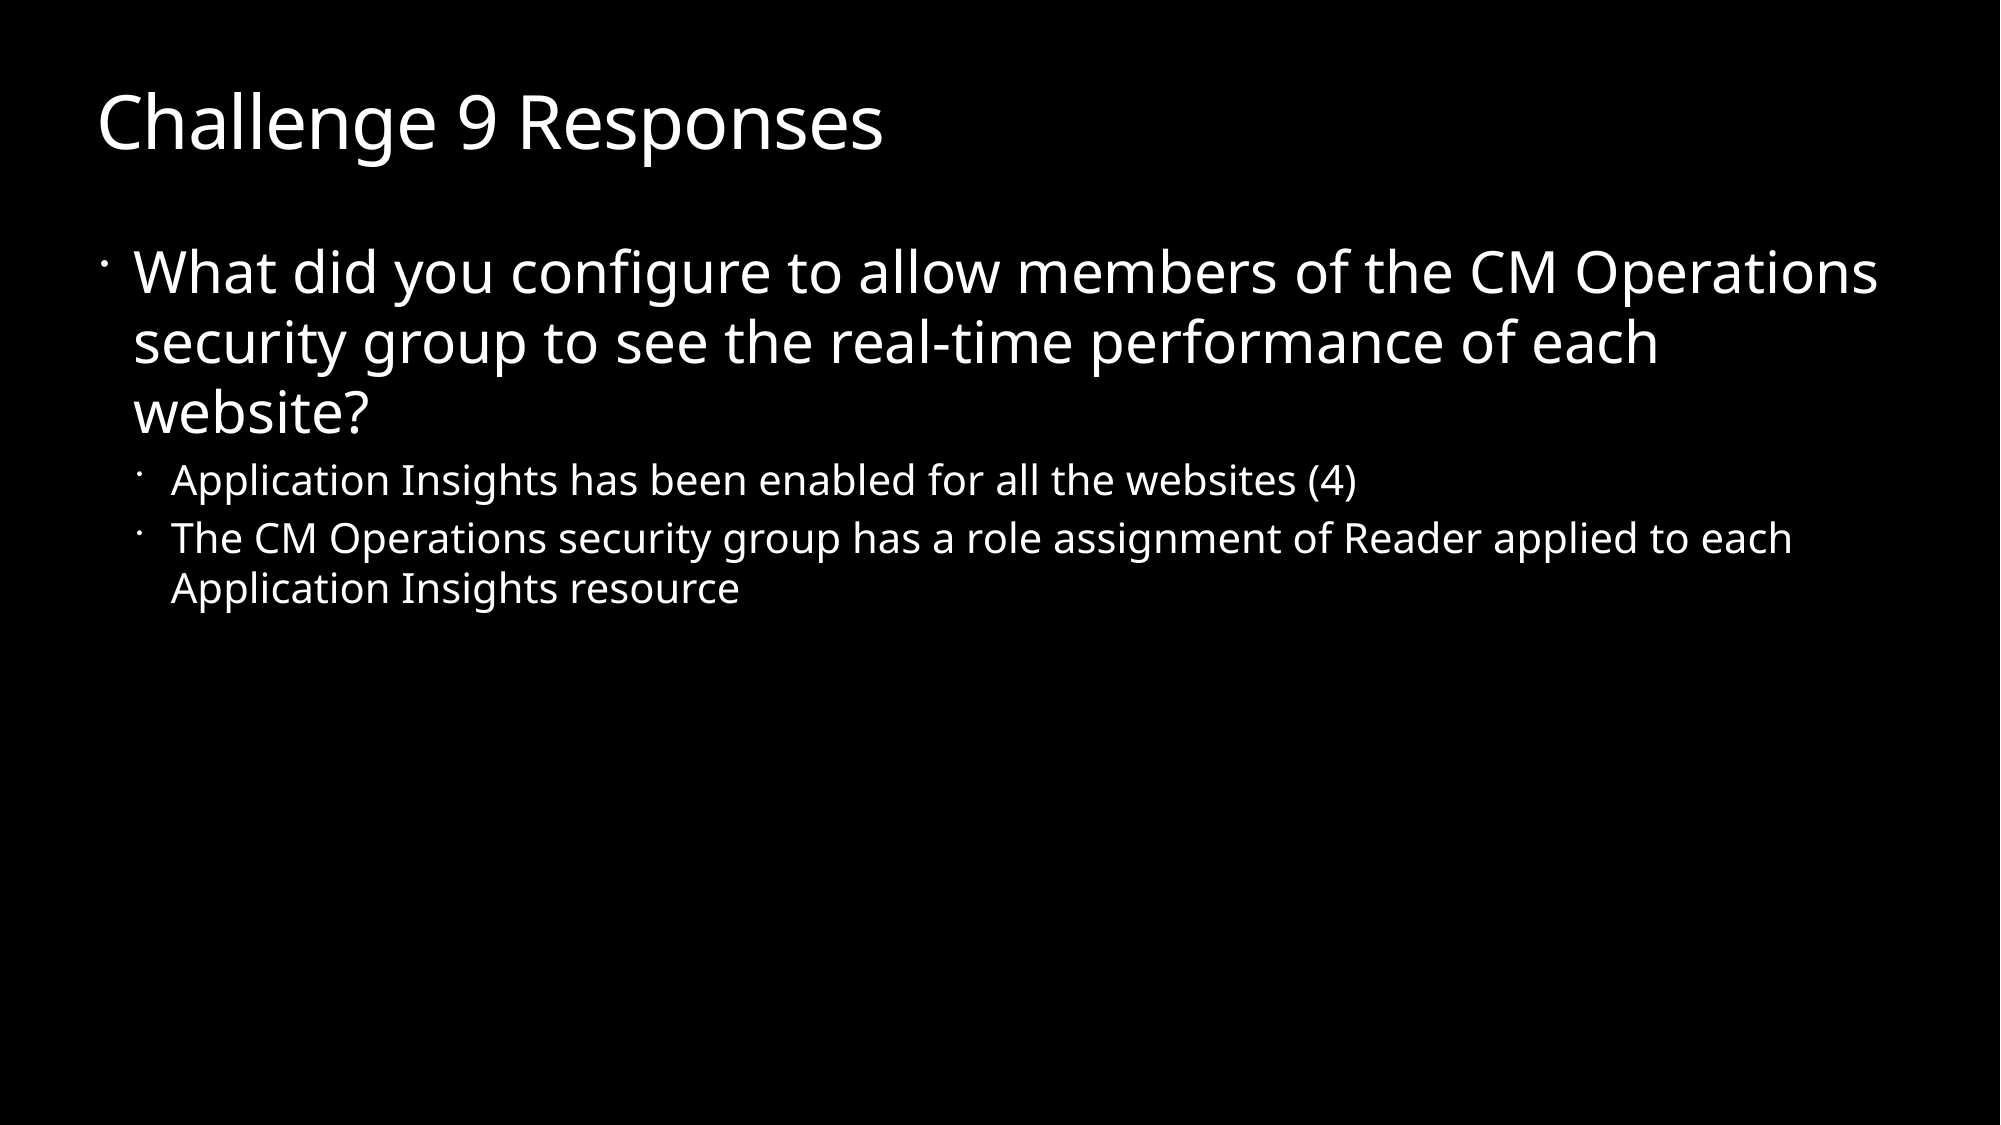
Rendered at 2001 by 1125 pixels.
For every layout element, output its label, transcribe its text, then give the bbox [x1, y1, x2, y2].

list What did you configure to allow members of the CM Operations security group to see the real-time performance of each website? Application Insights has been enabled for all the websites (4) The CM Operations security group has a role assignment of Reader applied to each Application Insights resource [95, 235, 1904, 501]
title Challenge 9 Responses [96, 75, 1904, 166]
